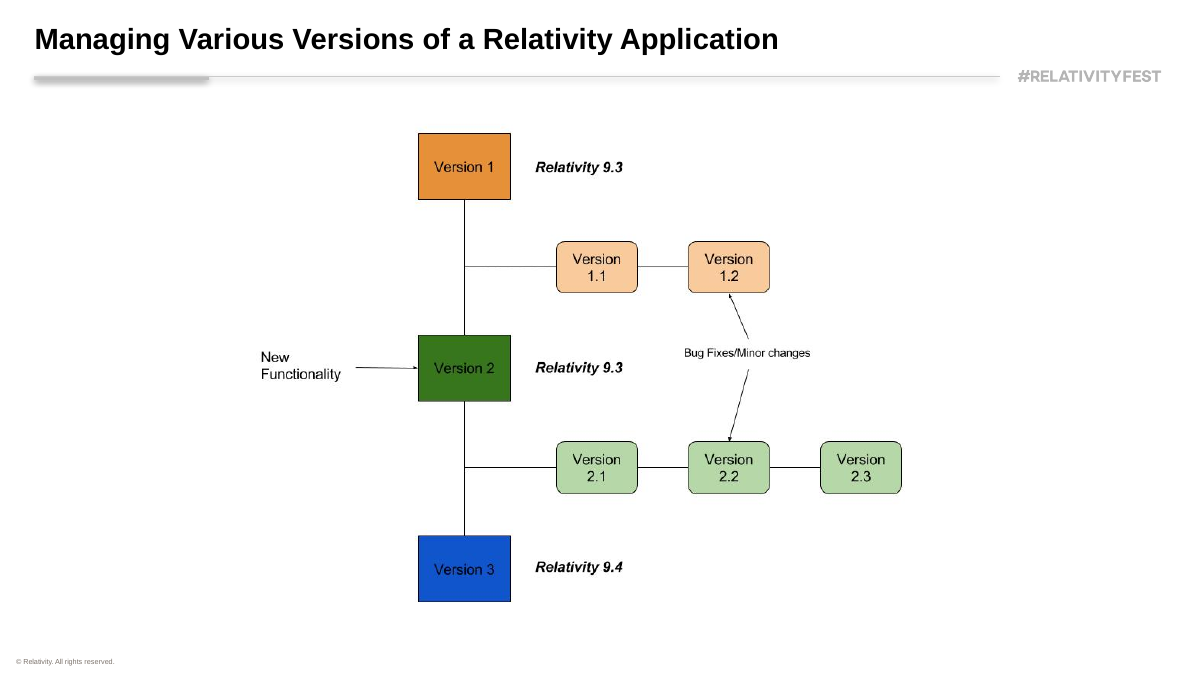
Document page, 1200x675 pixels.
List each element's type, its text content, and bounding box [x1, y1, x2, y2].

title Managing Various Versions of a Relativity Application [24, 14, 1163, 62]
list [231, 99, 967, 652]
picture [1015, 69, 1164, 83]
